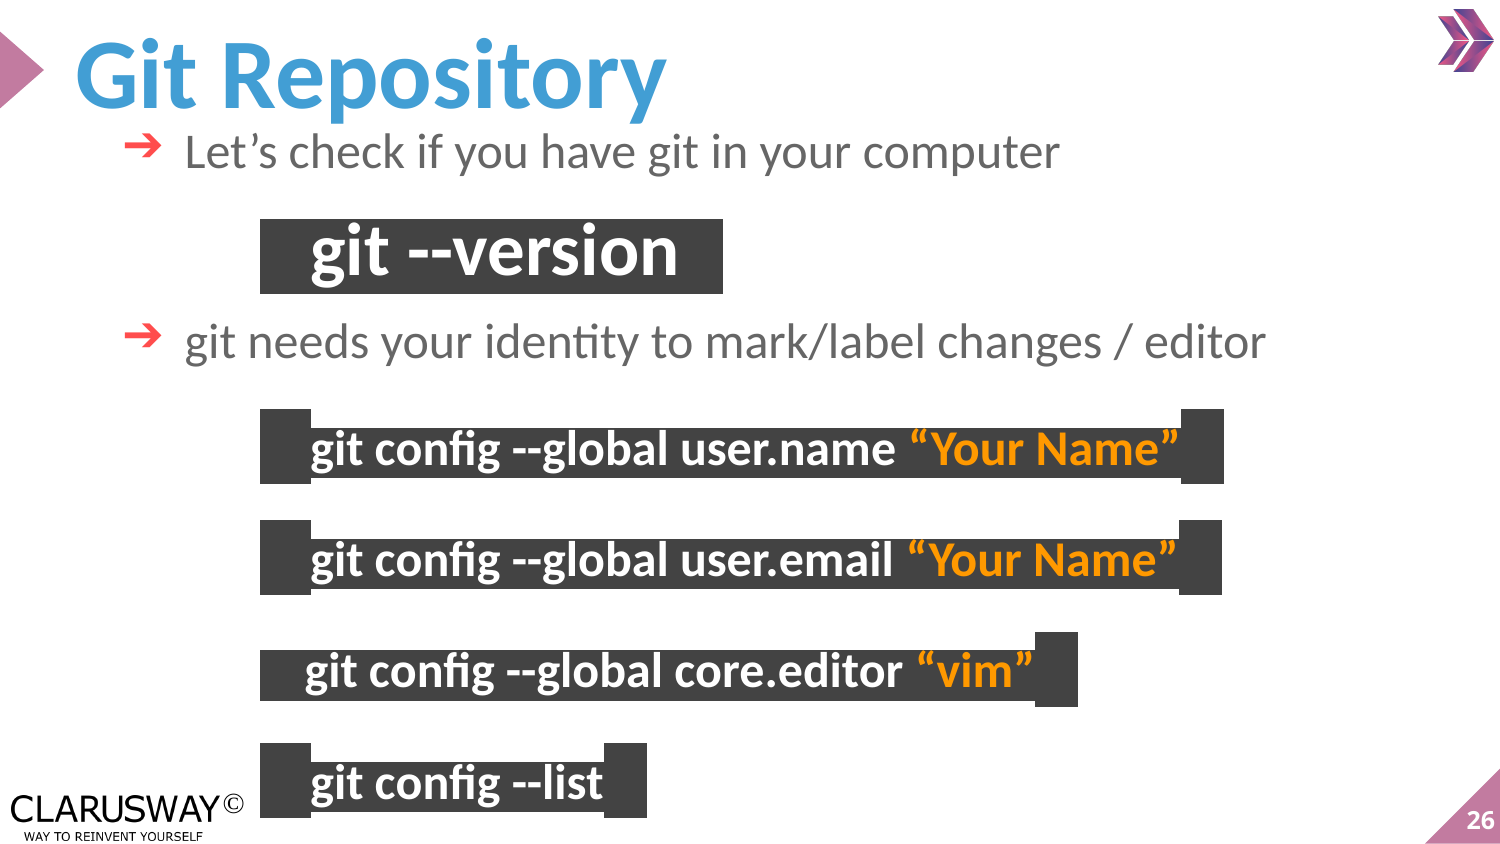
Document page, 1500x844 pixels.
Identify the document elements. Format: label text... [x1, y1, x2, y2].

slide_number ‹#› [1461, 809, 1496, 839]
title Git Repository [75, 31, 1001, 210]
picture [11, 795, 220, 841]
list Let’s check if you have git in your computer git --version t git needs your identity to mark/label changes / editor git config --global user.name “Your Name” t git config --global user.email “Your Name” t git config --global core.editor “vim” t git config --list t [109, 112, 1376, 839]
picture [1438, 9, 1494, 72]
